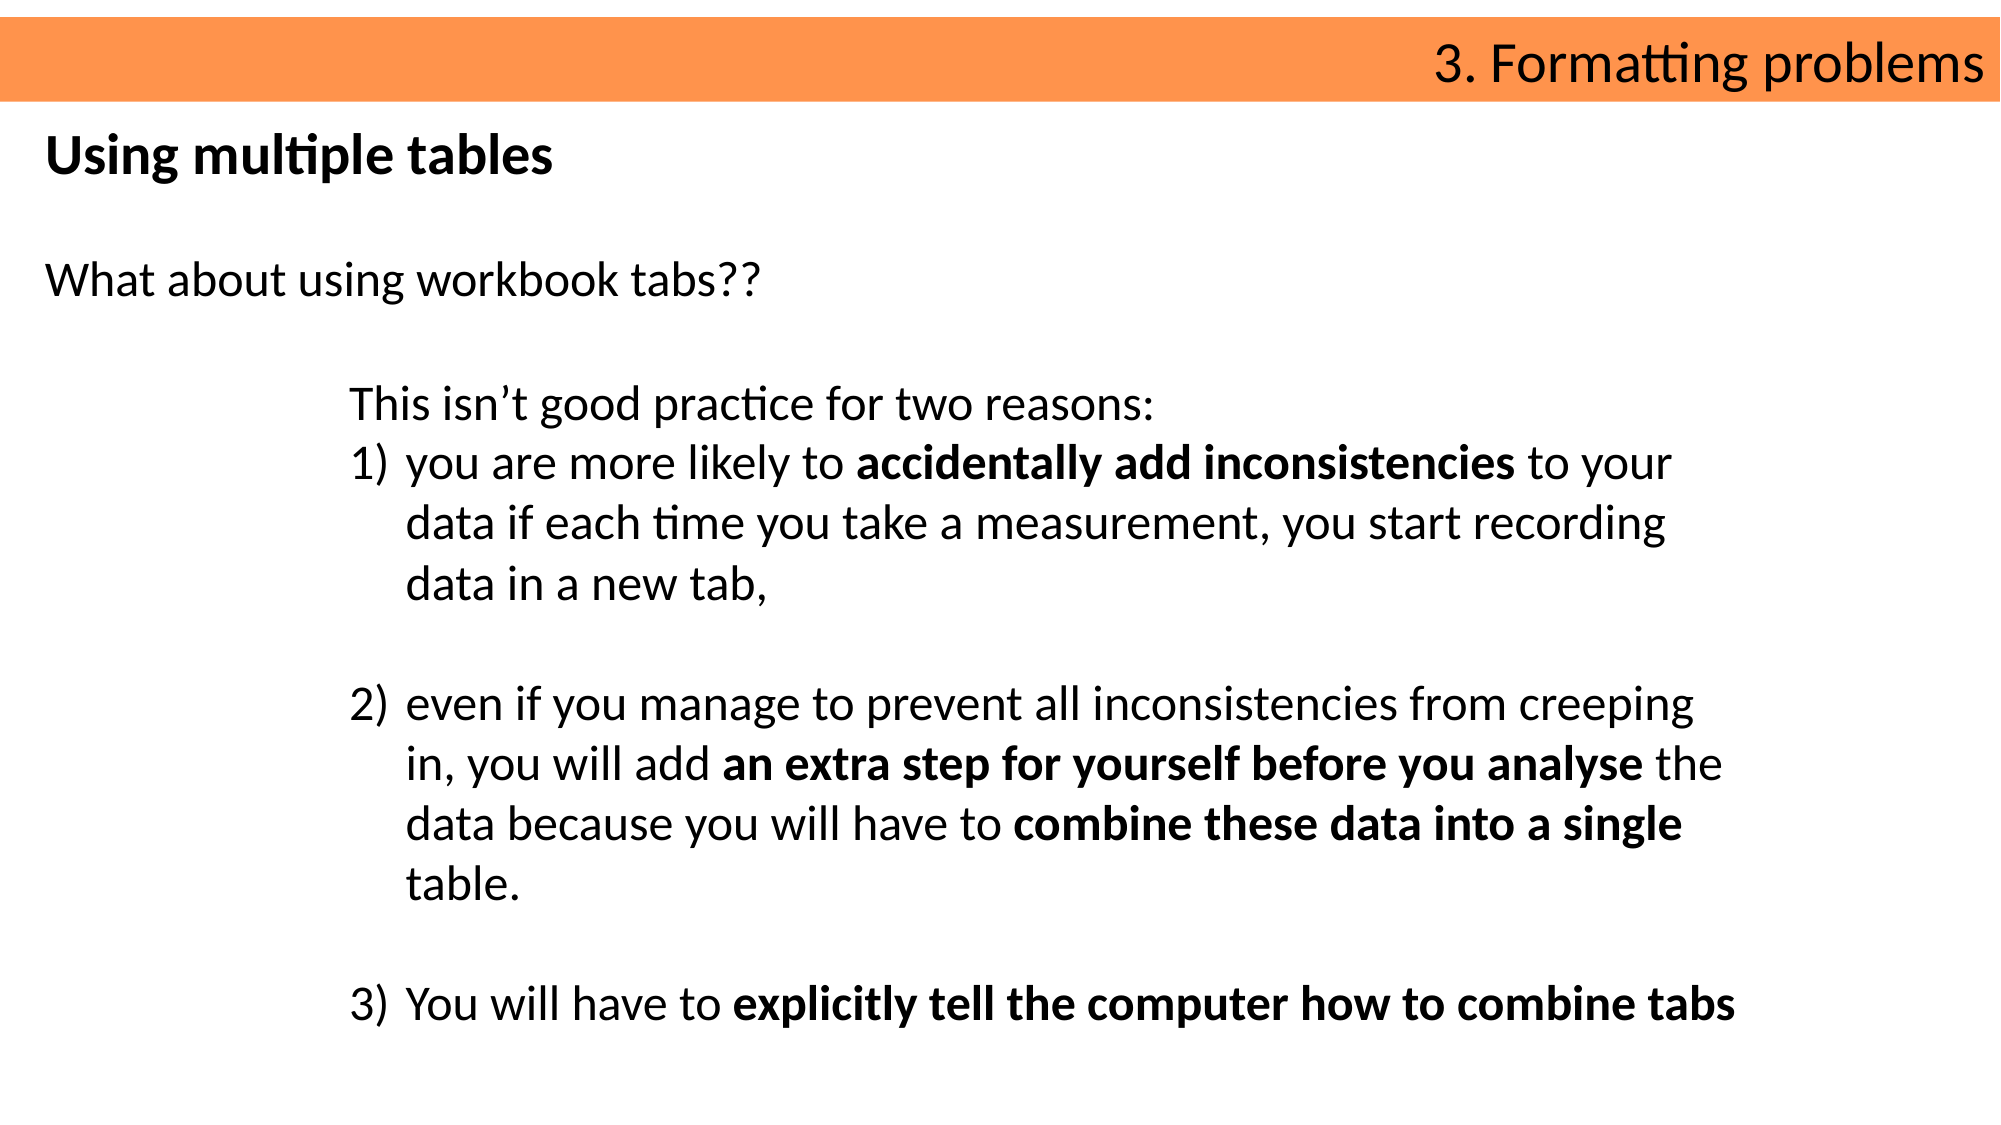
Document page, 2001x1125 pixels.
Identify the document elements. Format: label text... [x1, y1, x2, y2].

list Using multiple tables [30, 116, 825, 226]
text_box What about using workbook tabs?? [30, 239, 1961, 315]
text_box This isn’t good practice for two reasons: you are more likely to accidentally add inconsistencies to your data if each time you take a measurement, you start recording data in a new tab, even if you manage to prevent all inconsistencies from creeping in, you will add an extra step for yourself before you analyse the data because you will have to combine these data into a single table. You will have to explicitly tell the computer how to combine tabs [334, 362, 1769, 1038]
text_box 3. Formatting problems [0, 17, 2000, 102]
